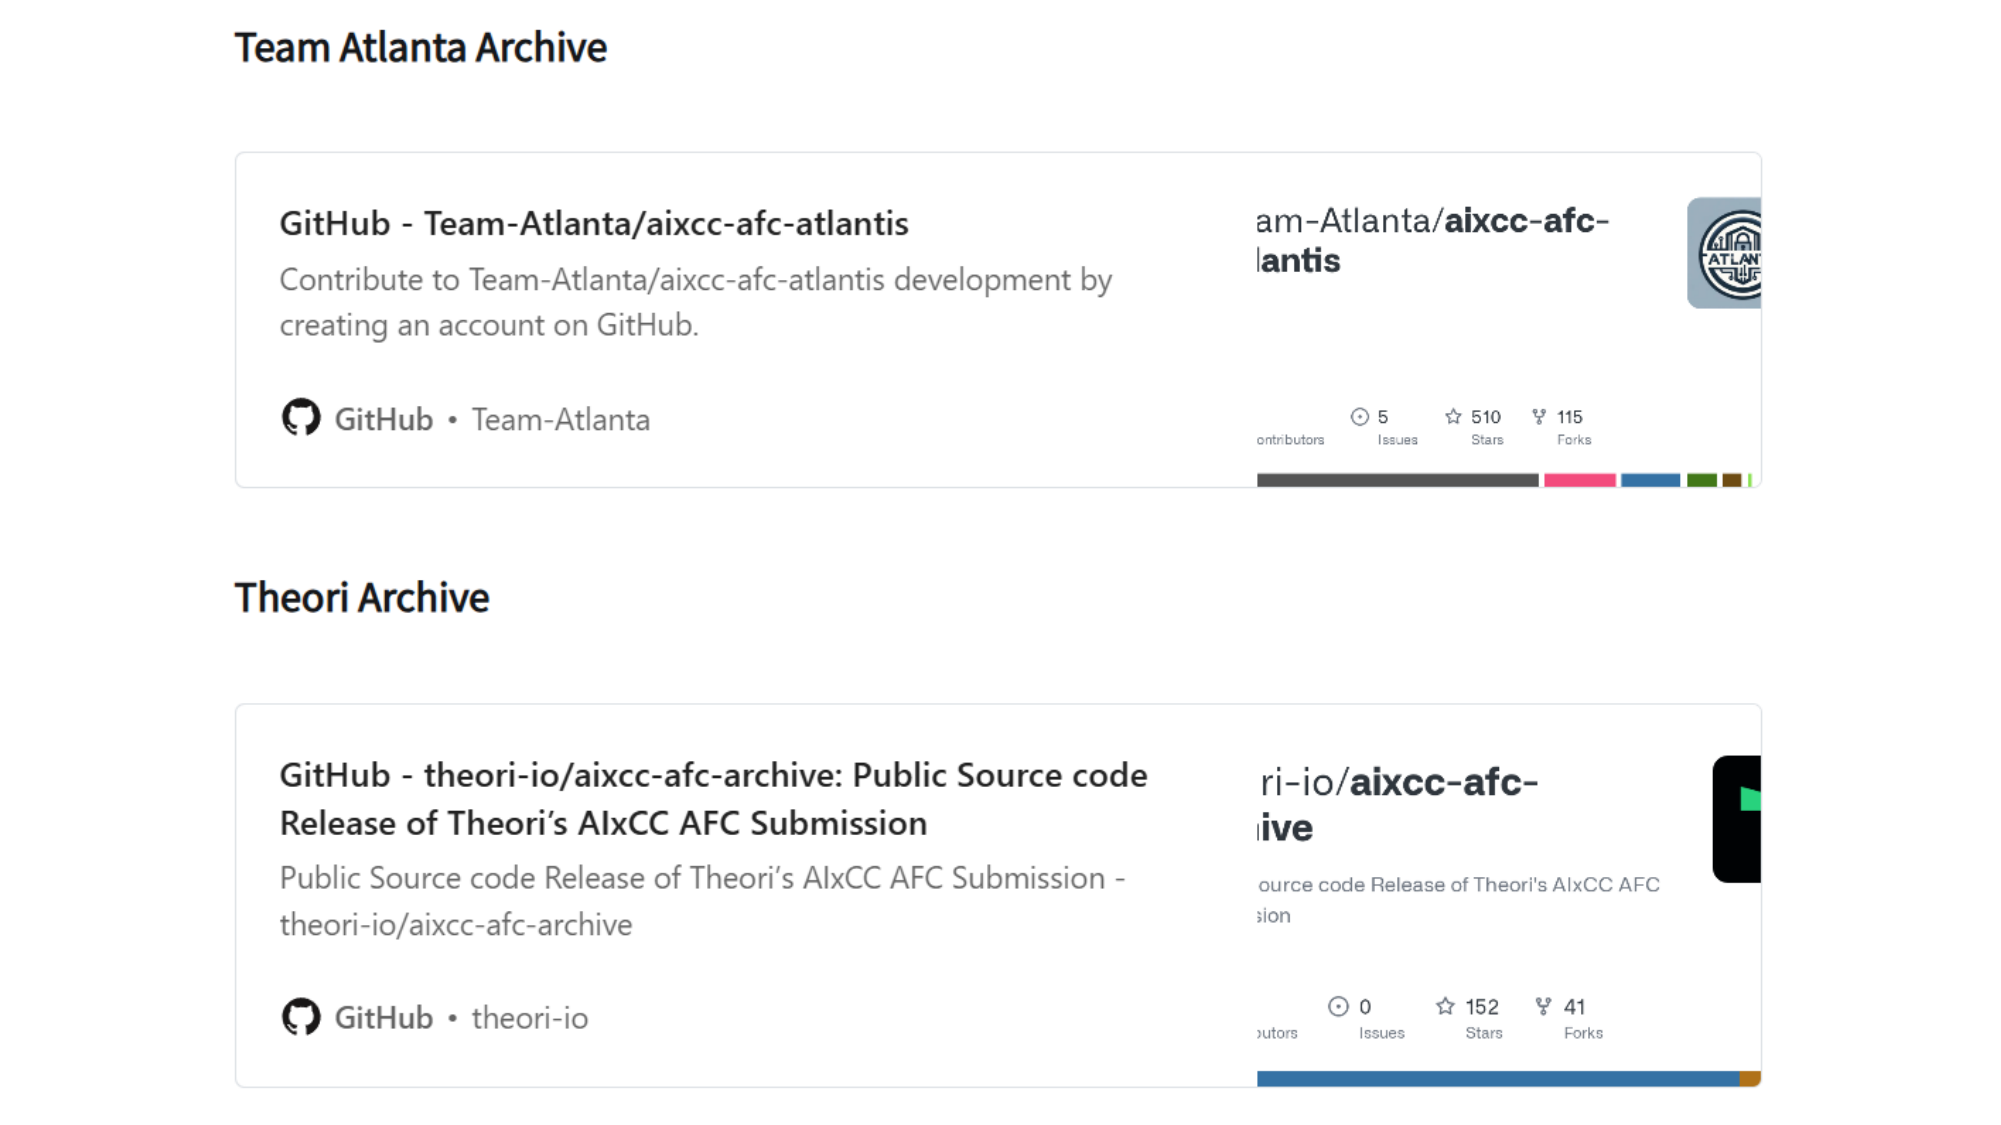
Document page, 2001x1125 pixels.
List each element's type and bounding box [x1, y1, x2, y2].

picture [204, 0, 1796, 1125]
